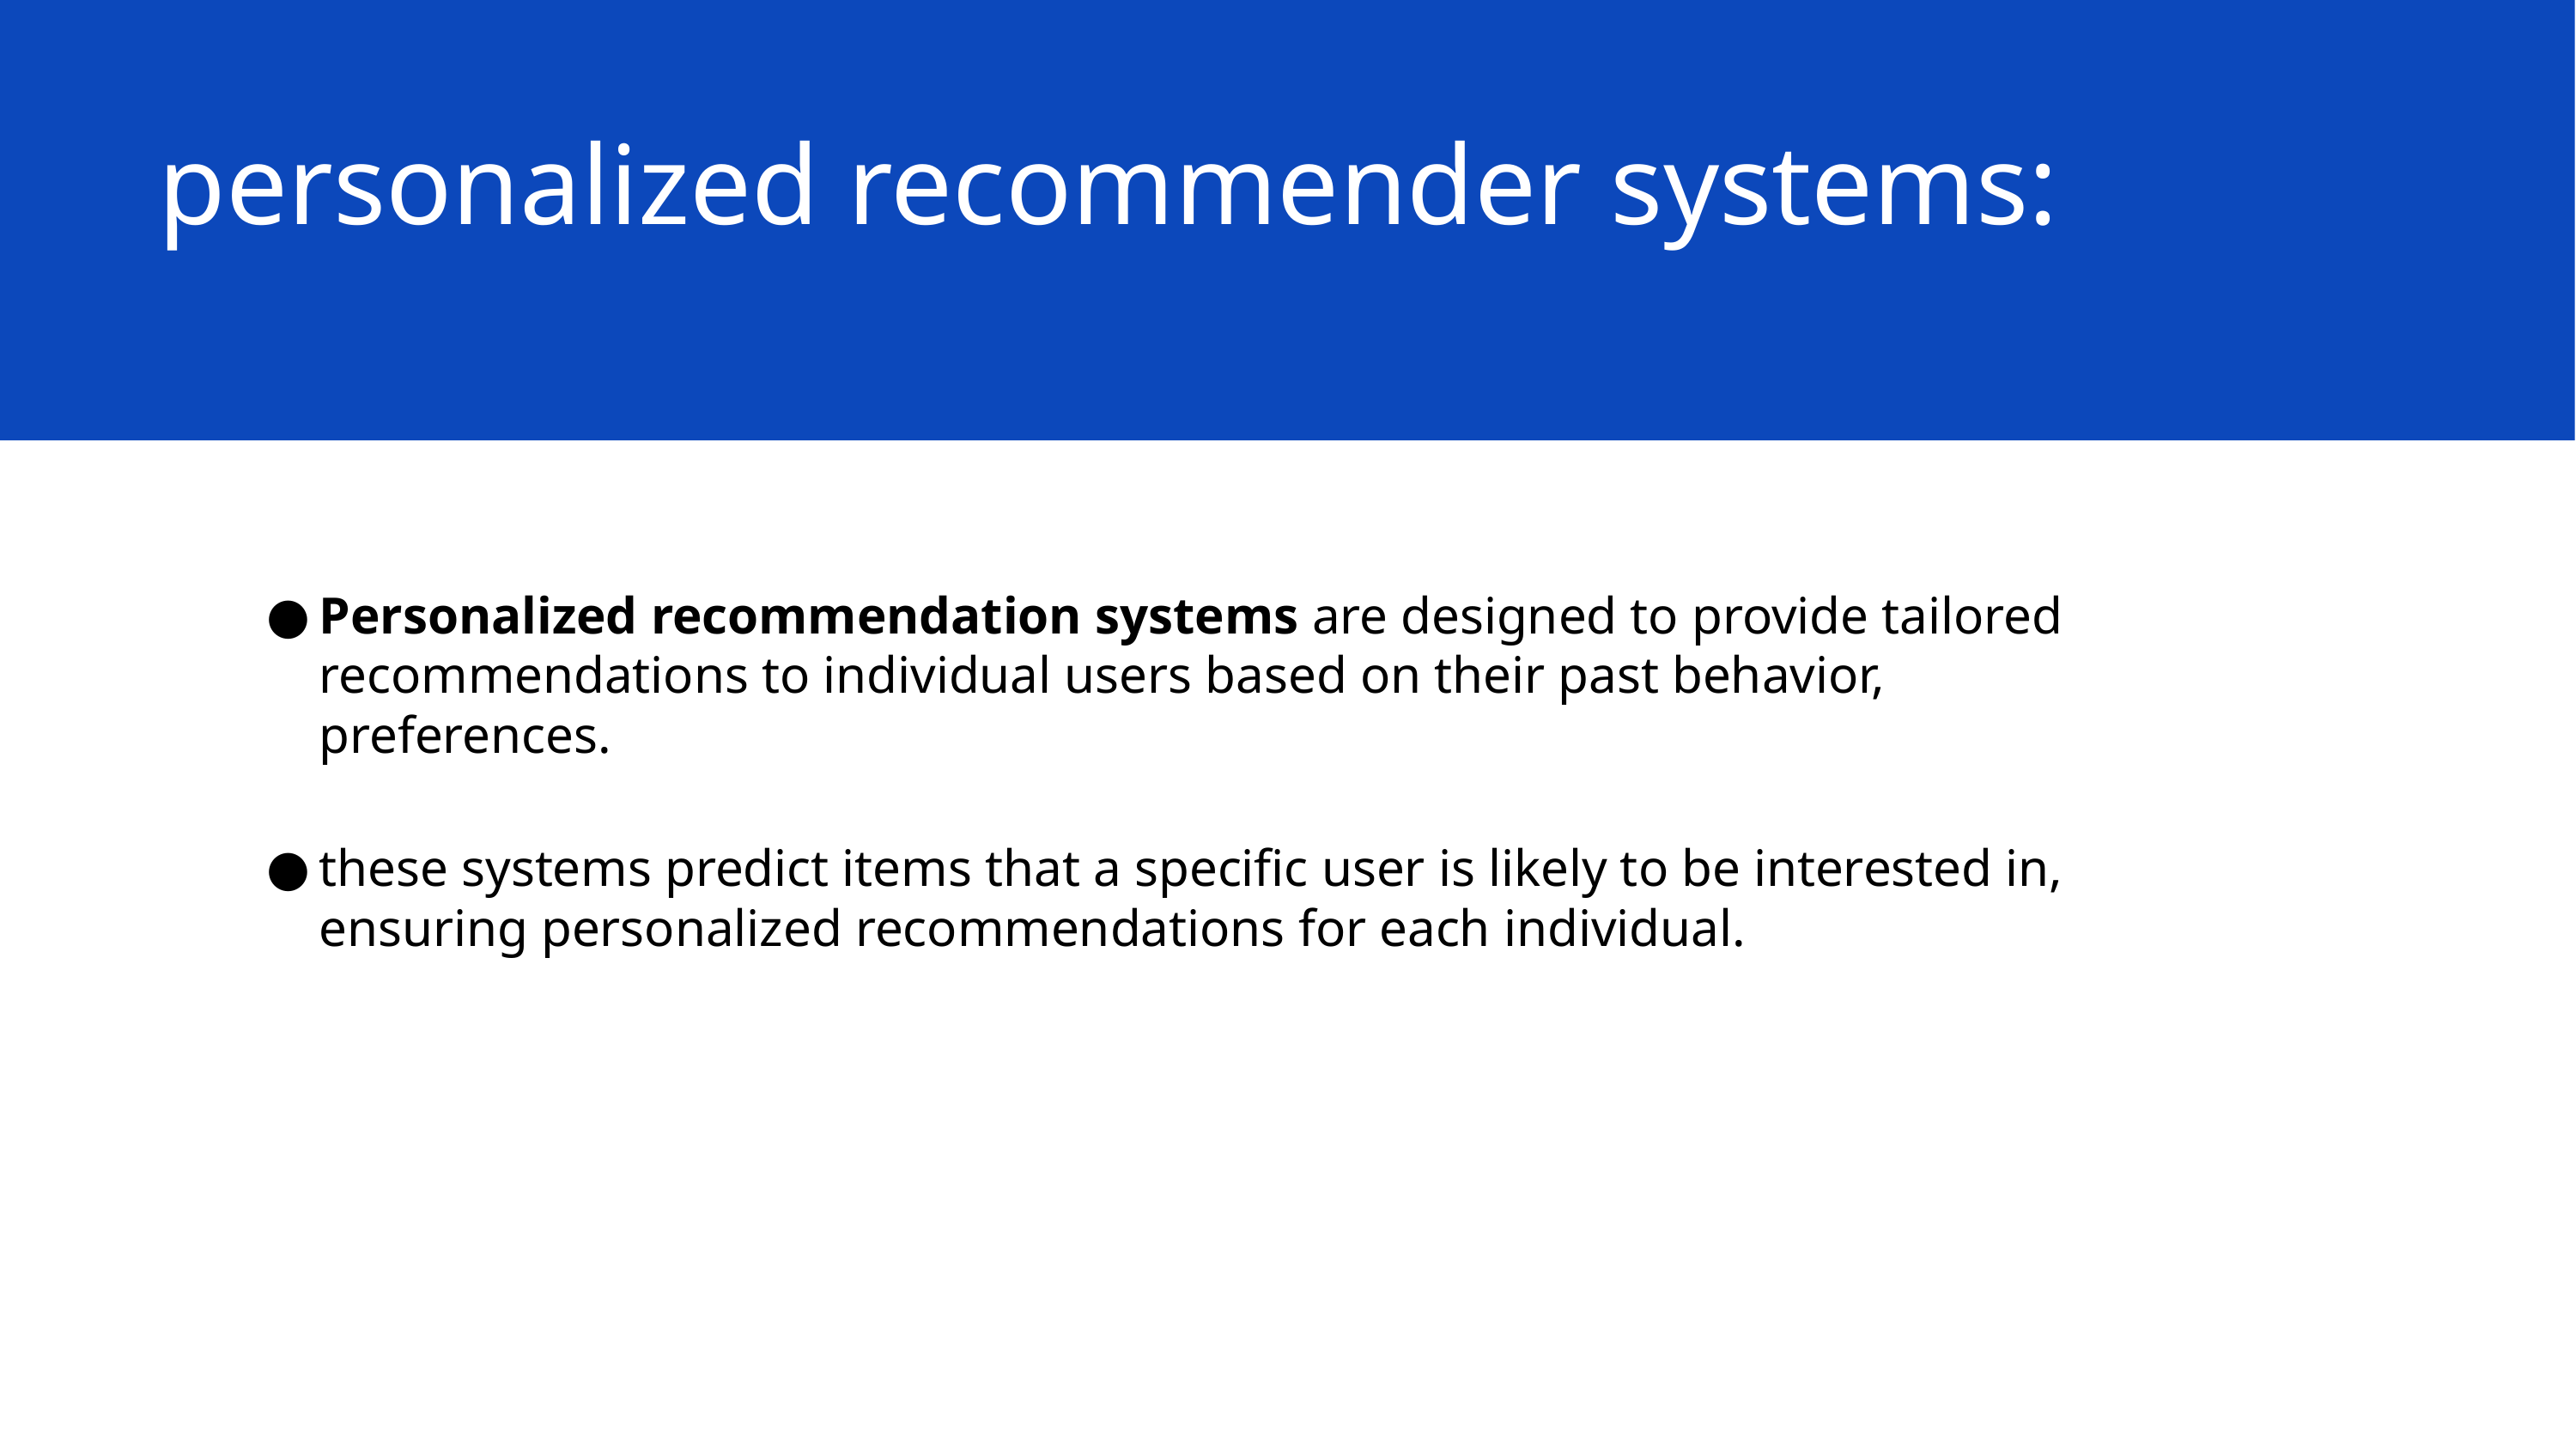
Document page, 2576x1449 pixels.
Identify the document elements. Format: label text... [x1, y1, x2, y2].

list Personalized recommendation systems are designed to provide tailored recommendations to individual users based on their past behavior, preferences. these systems predict items that a specific user is likely to be interested in, ensuring personalized recommendations for each individual. [241, 577, 2093, 1215]
title personalized recommender systems: [145, 101, 2093, 294]
